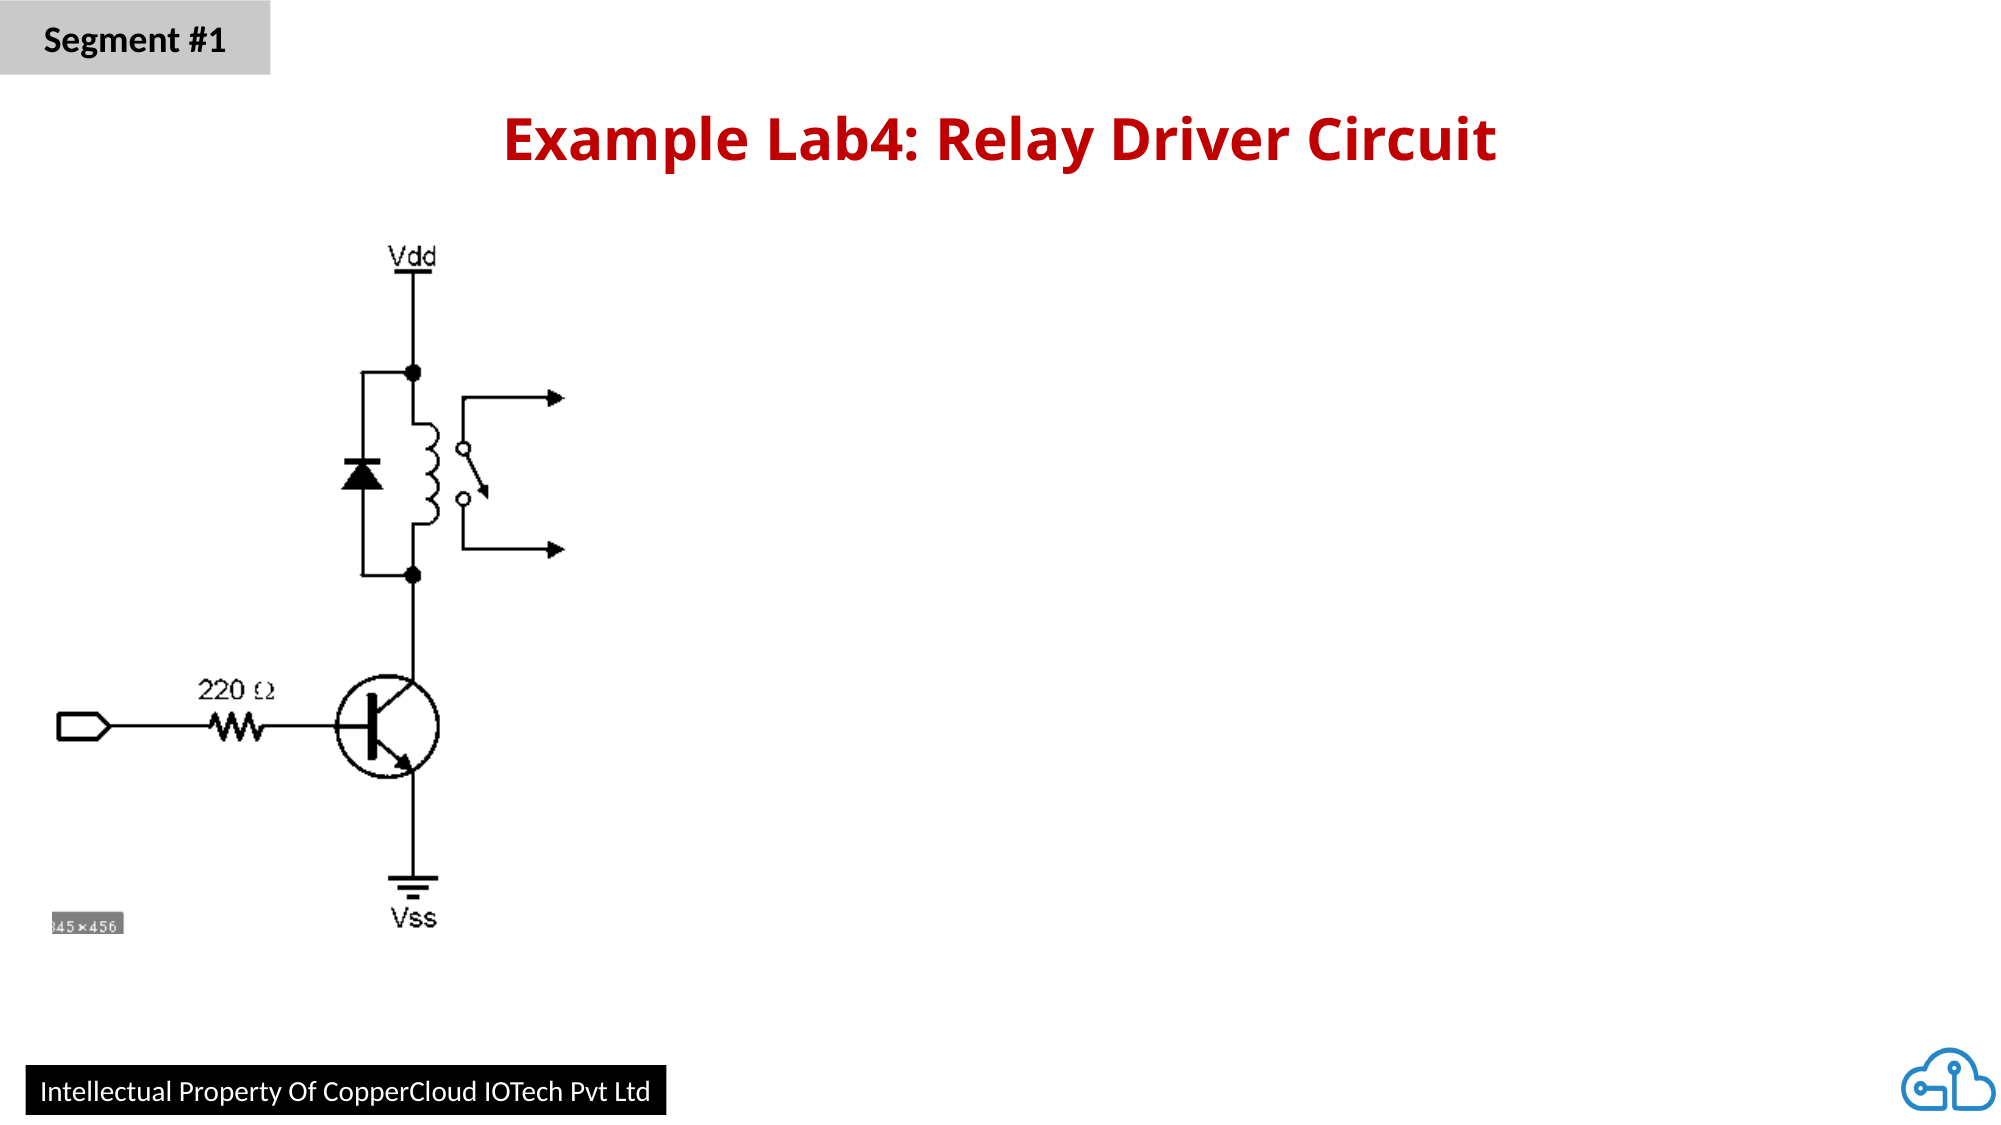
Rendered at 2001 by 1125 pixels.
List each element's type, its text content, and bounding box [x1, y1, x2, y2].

text_box Intellectual Property Of CopperCloud IOTech Pvt Ltd [25, 1065, 667, 1115]
picture [52, 235, 573, 934]
text_box Segment #1 [0, 0, 271, 76]
title Example Lab4: Relay Driver Circuit [0, 71, 2000, 181]
text_box [21, 180, 2000, 290]
picture [1899, 1045, 2000, 1115]
